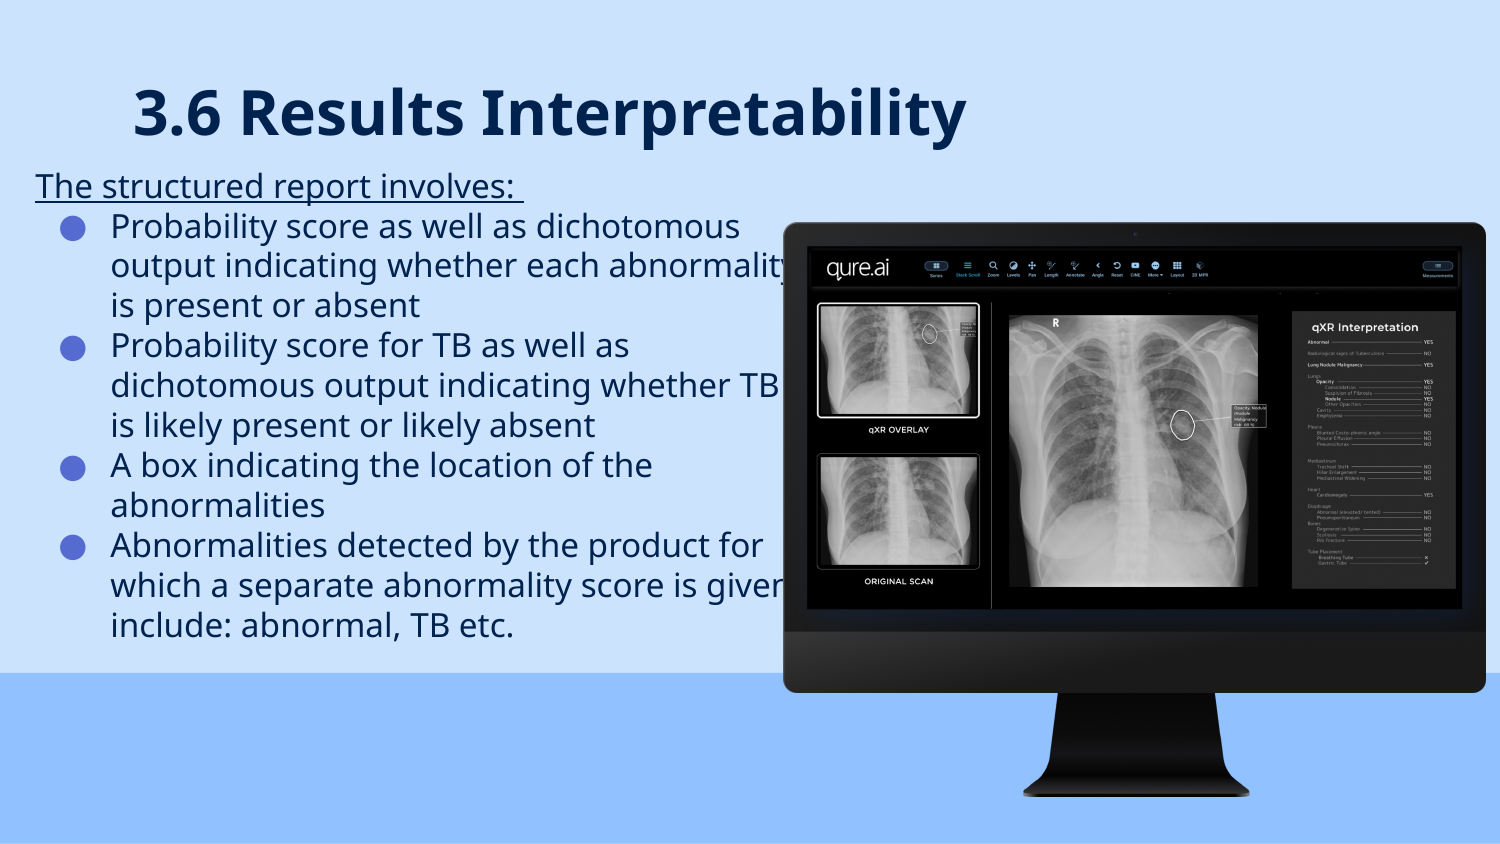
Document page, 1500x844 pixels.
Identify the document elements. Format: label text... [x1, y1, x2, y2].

title 3.6 Results Interpretability [118, 72, 1382, 167]
list The structured report involves: Probability score as well as dichotomous output indicating whether each abnormality is present or absent Probability score for TB as well as dichotomous output indicating whether TB is likely present or likely absent A box indicating the location of the abnormalities Abnormalities detected by the product for which a separate abnormality score is given include: abnormal, TB etc. [20, 149, 816, 745]
picture [783, 222, 1486, 798]
